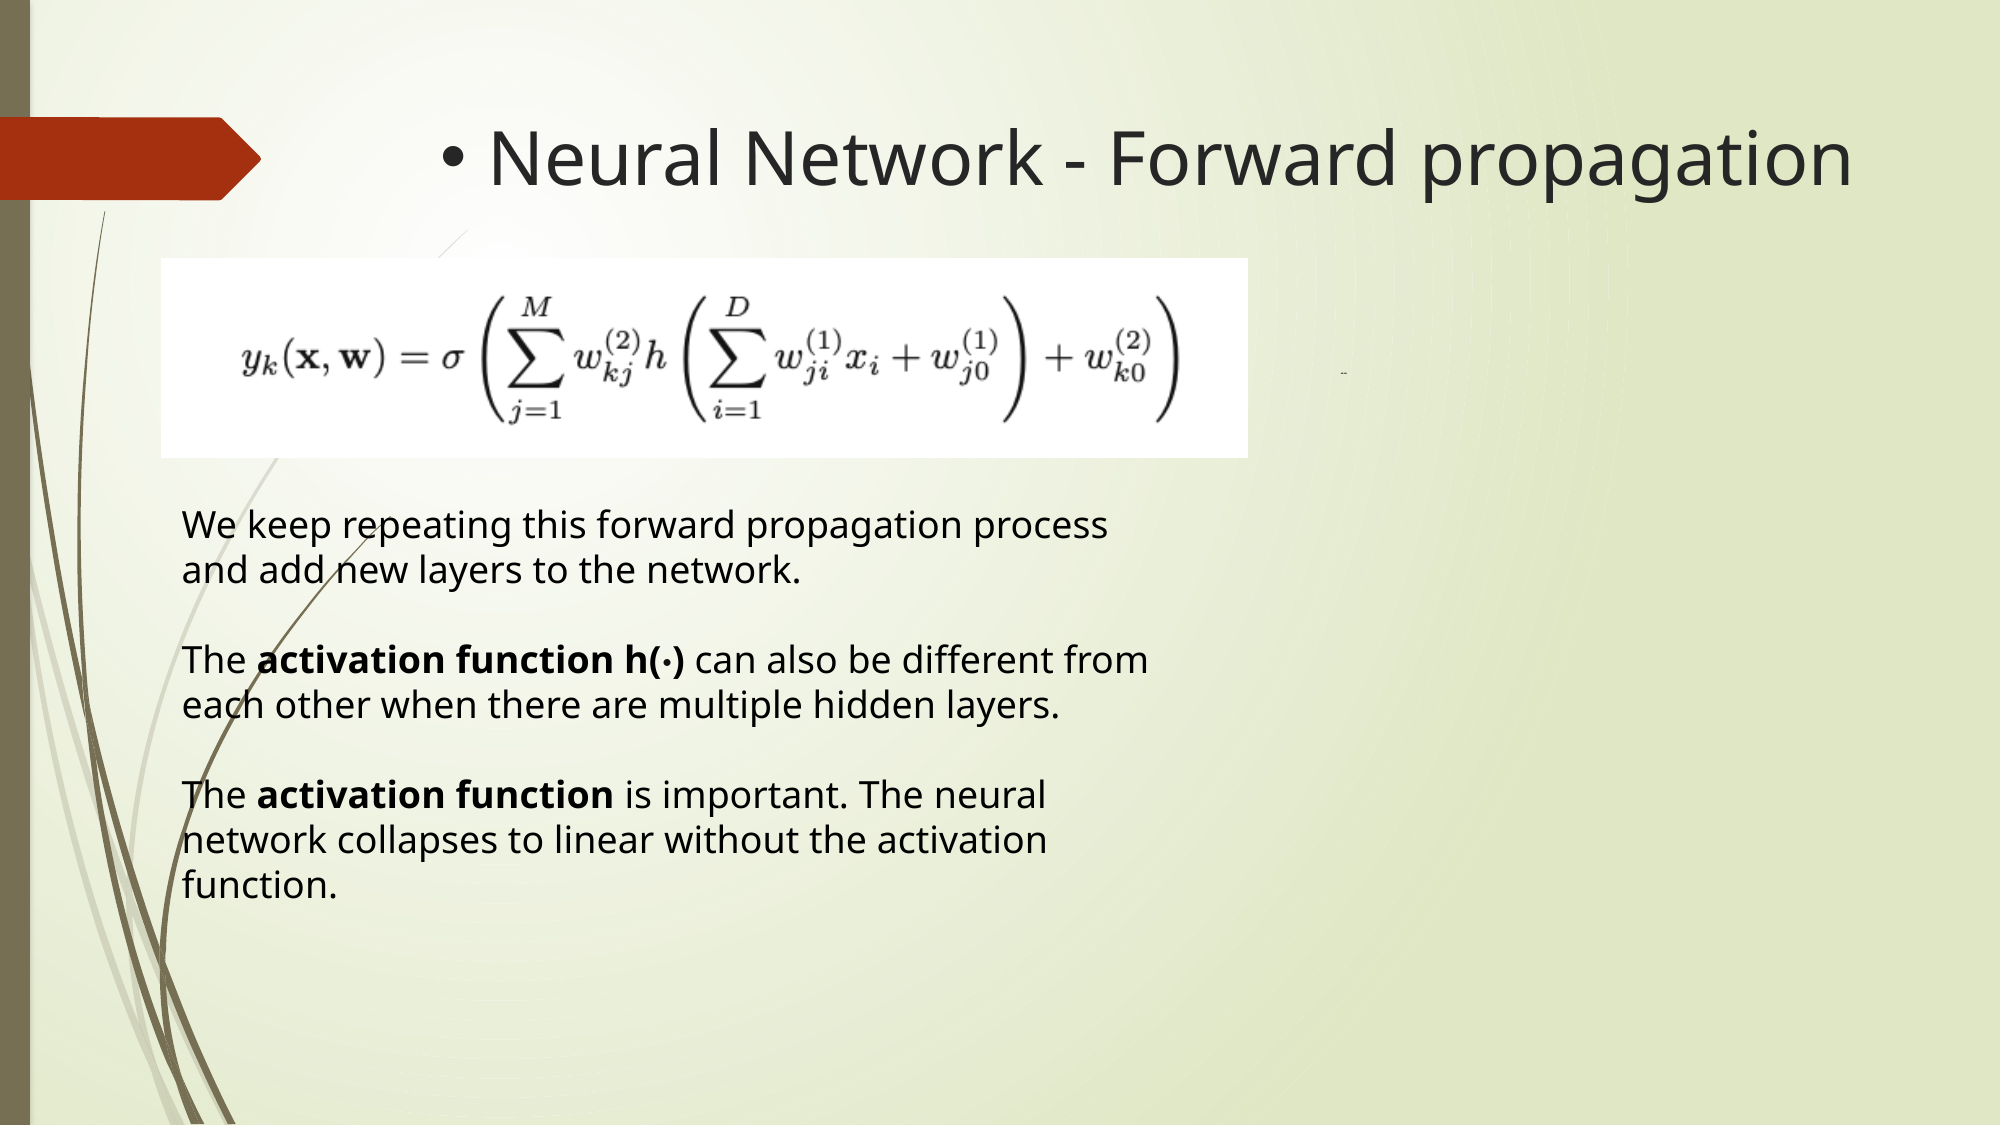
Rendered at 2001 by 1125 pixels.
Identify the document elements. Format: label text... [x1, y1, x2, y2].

text_box -- [1325, 358, 1363, 386]
picture [160, 257, 1248, 459]
text_box We keep repeating this forward propagation process and add new layers to the network. The activation function h(·) can also be different from each other when there are multiple hidden layers. The activation function is important. The neural network collapses to linear without the activation function. [166, 493, 1179, 1004]
list [137, 379, 1863, 1094]
title Neural Network - Forward propagation [425, 102, 2000, 313]
